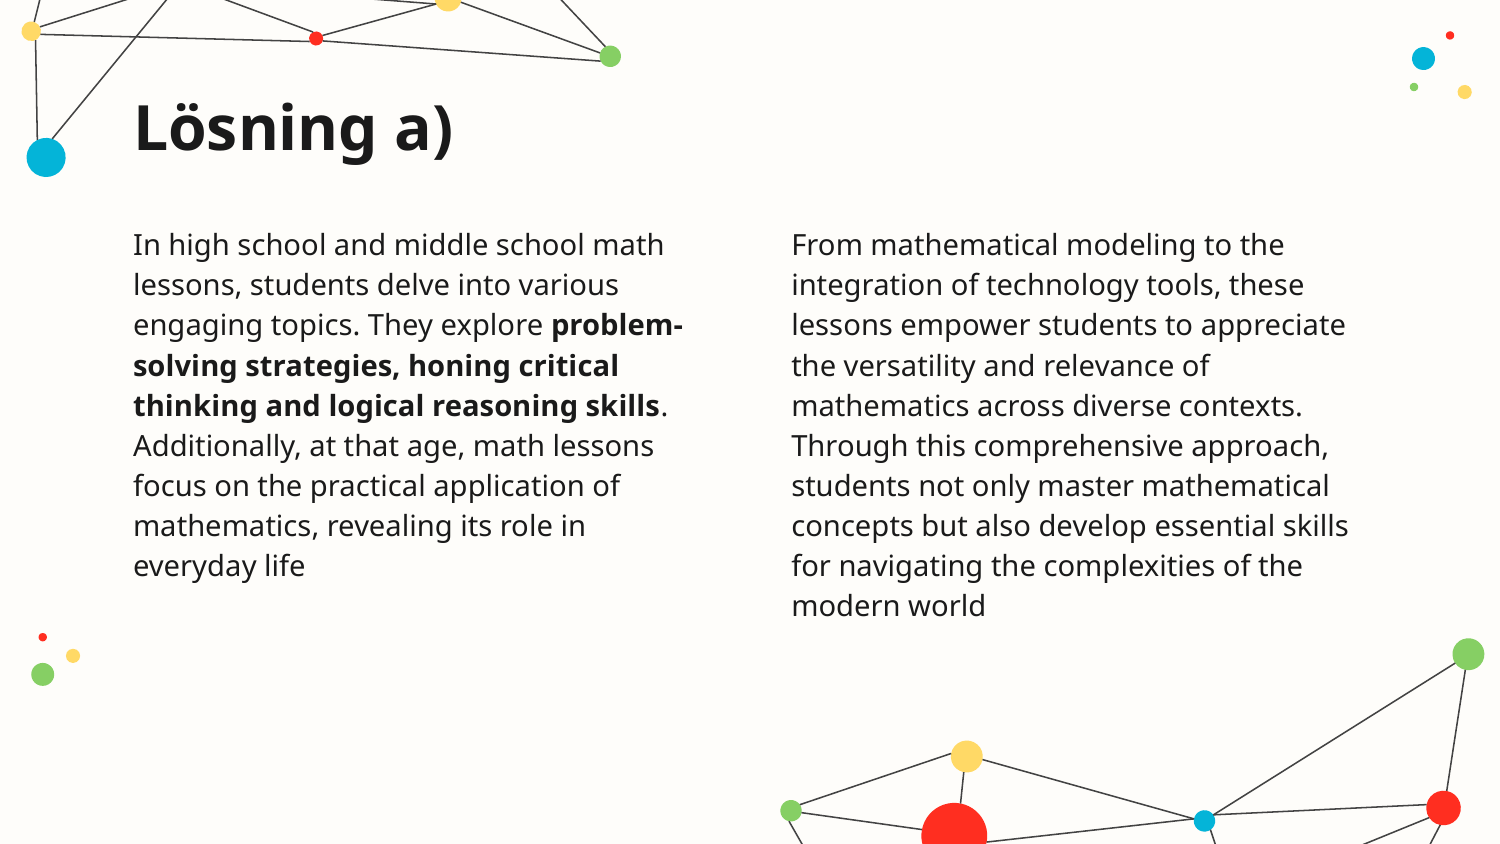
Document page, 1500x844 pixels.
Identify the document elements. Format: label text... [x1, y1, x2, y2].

title Lösning a) [118, 72, 1382, 167]
subtitle In high school and middle school math lessons, students delve into various engaging topics. They explore problem-solving strategies, honing critical thinking and logical reasoning skills. Additionally, at that age, math lessons focus on the practical application of mathematics, revealing its role in everyday life [118, 206, 725, 686]
subtitle From mathematical modeling to the integration of technology tools, these lessons empower students to appreciate the versatility and relevance of mathematics across diverse contexts. Through this comprehensive approach, students not only master mathematical concepts but also develop essential skills for navigating the complexities of the modern world [776, 206, 1383, 686]
